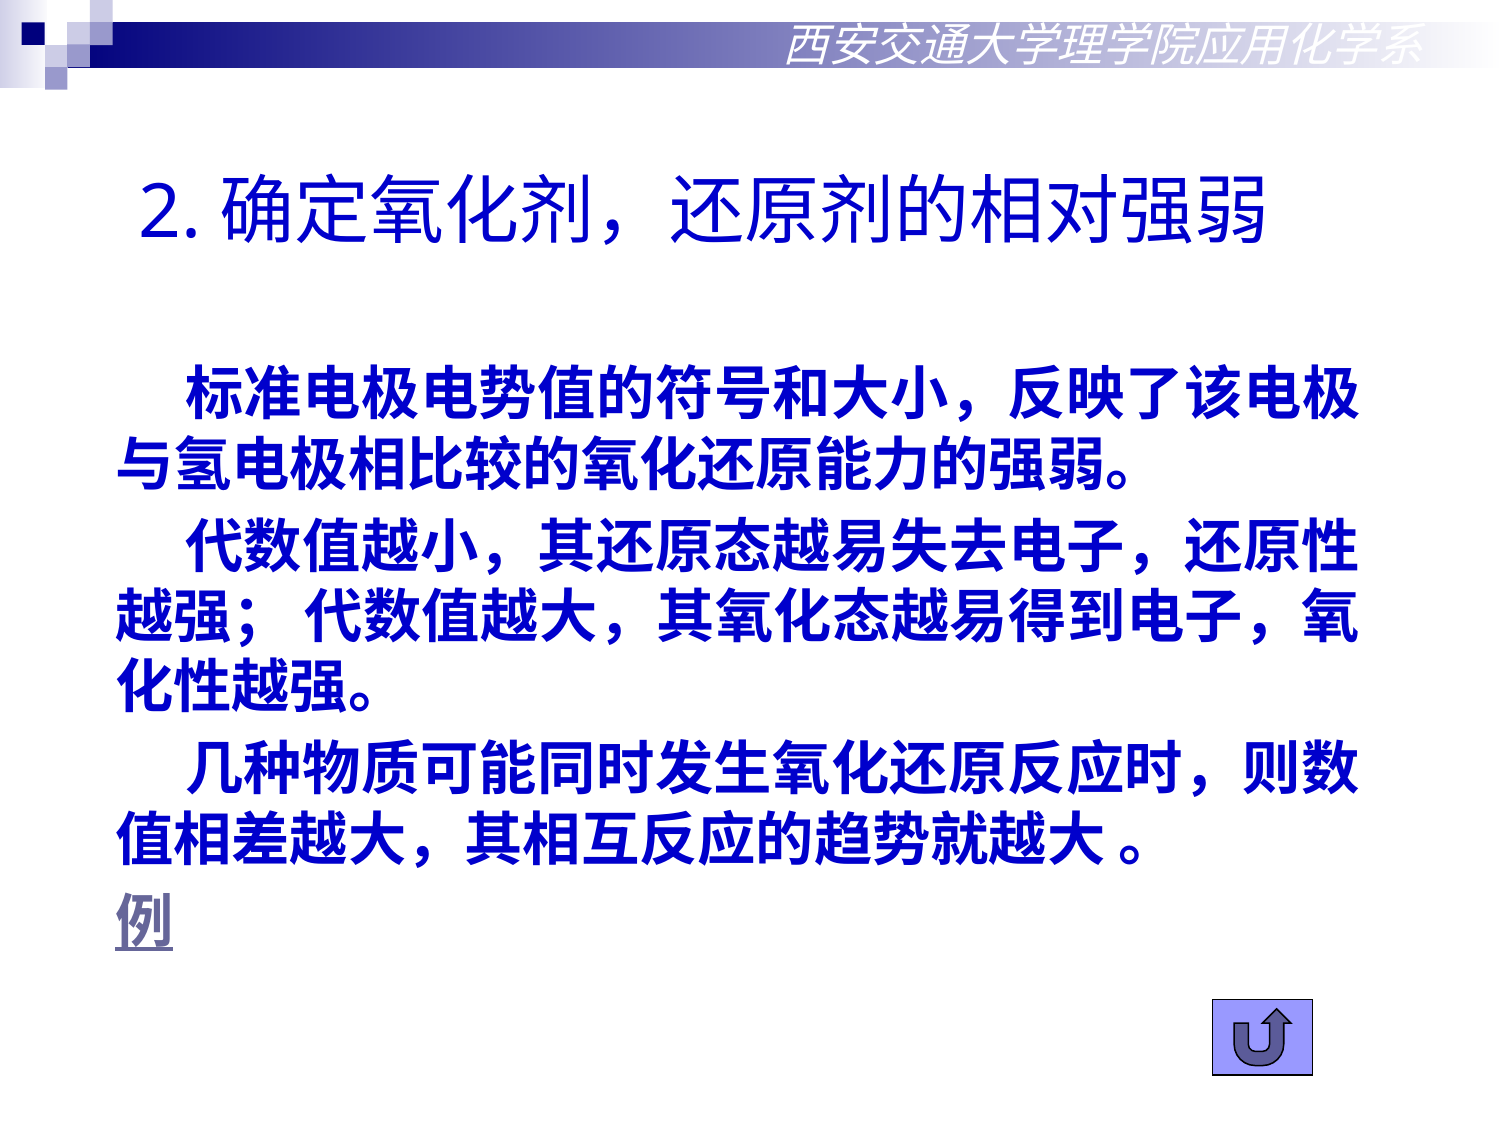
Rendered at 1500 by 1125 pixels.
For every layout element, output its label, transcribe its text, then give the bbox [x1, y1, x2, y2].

text_box [1212, 999, 1313, 1076]
list 标准电极电势值的符号和大小，反映了该电极与氢电极相比较的氧化还原能力的强弱。 代数值越小，其还原态越易失去电子，还原性越强； 代数值越大，其氧化态越易得到电子，氧化性越强。 几种物质可能同时发生氧化还原反应时，则数值相差越大，其相互反应的趋势就越大 。 例 [100, 348, 1376, 929]
title 2.确定氧化剂，还原剂的相对强弱 [64, 136, 1344, 279]
text_box 西安交通大学理学院应用化学系 [767, 8, 1500, 78]
